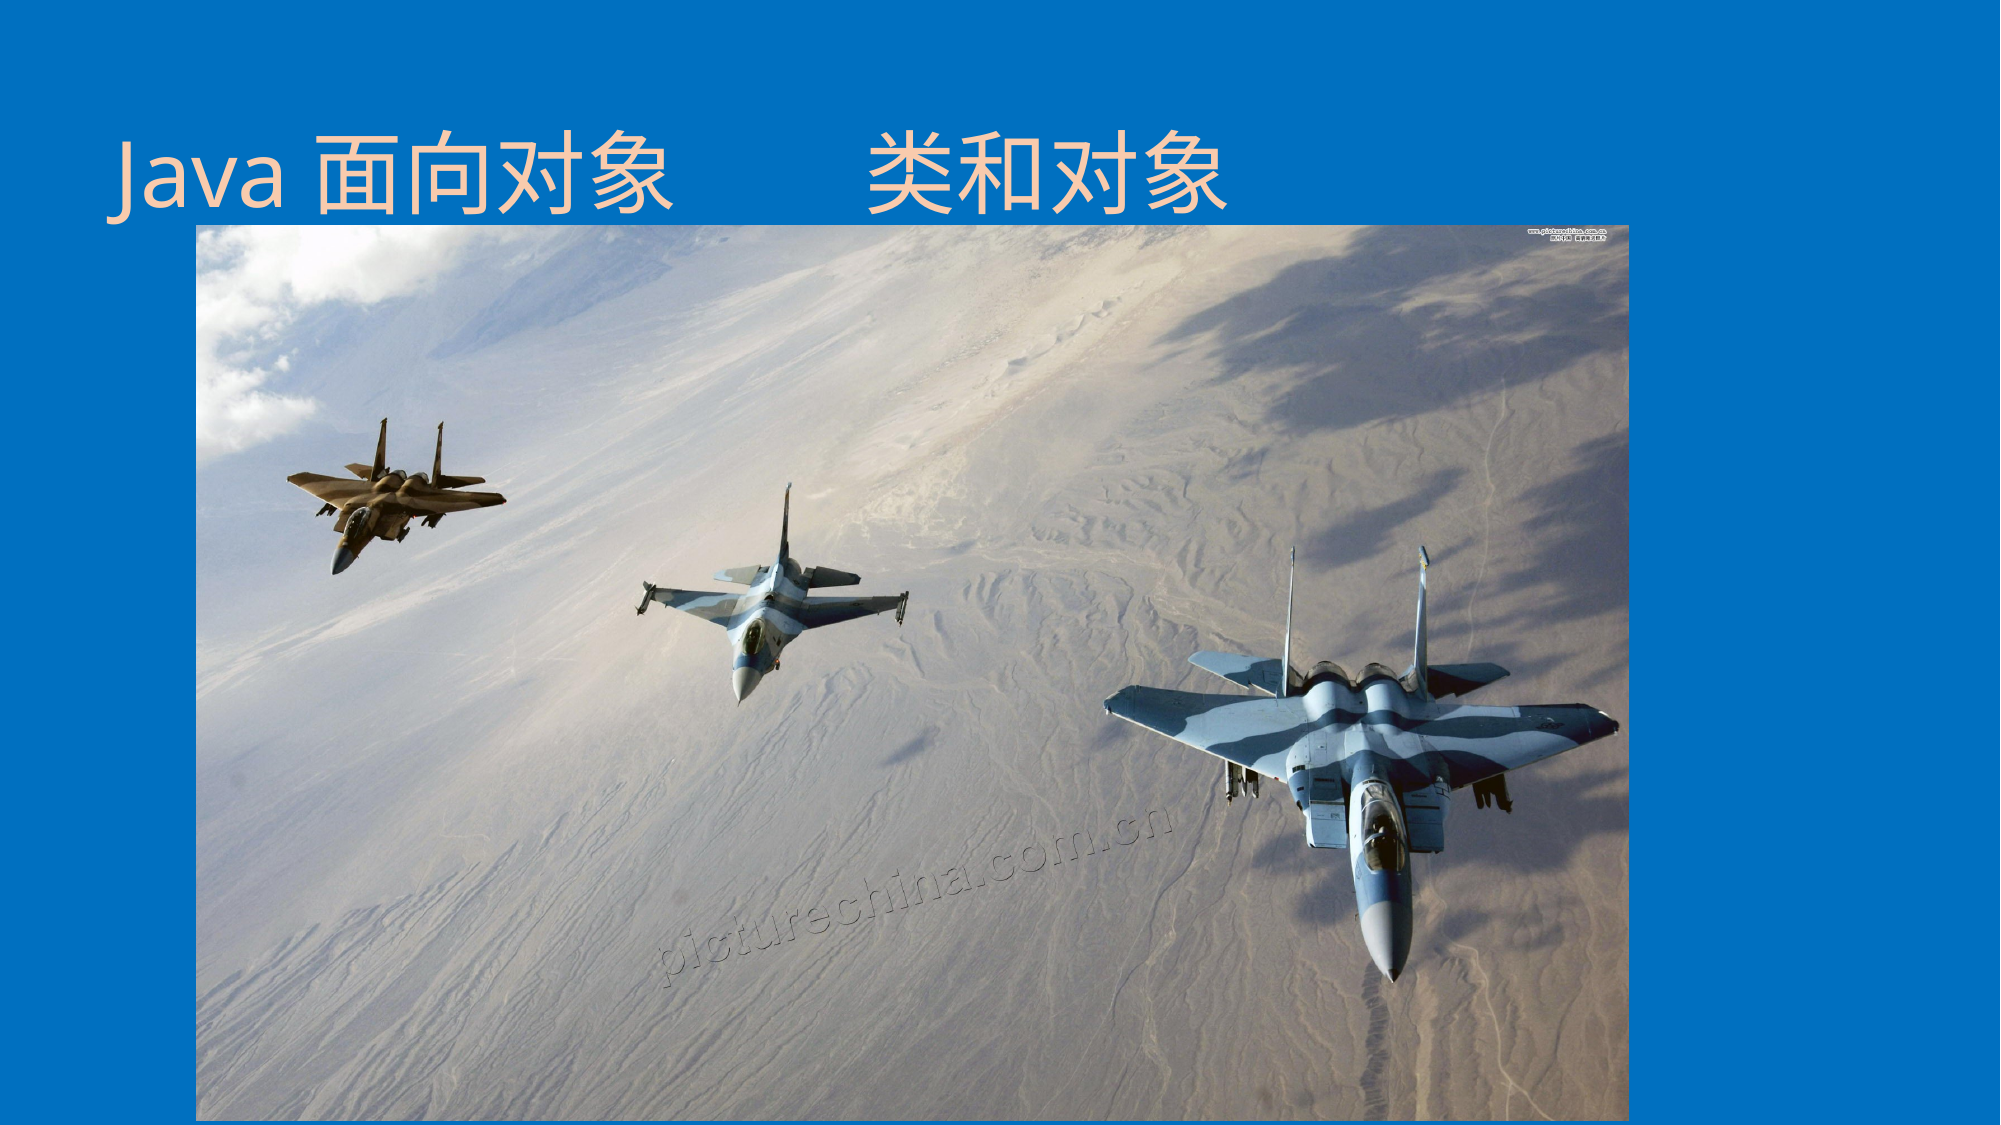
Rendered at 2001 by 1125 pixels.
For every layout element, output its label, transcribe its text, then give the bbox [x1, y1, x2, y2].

picture [196, 225, 1629, 1121]
title Java面向对象 类和对象 [99, 107, 1725, 247]
